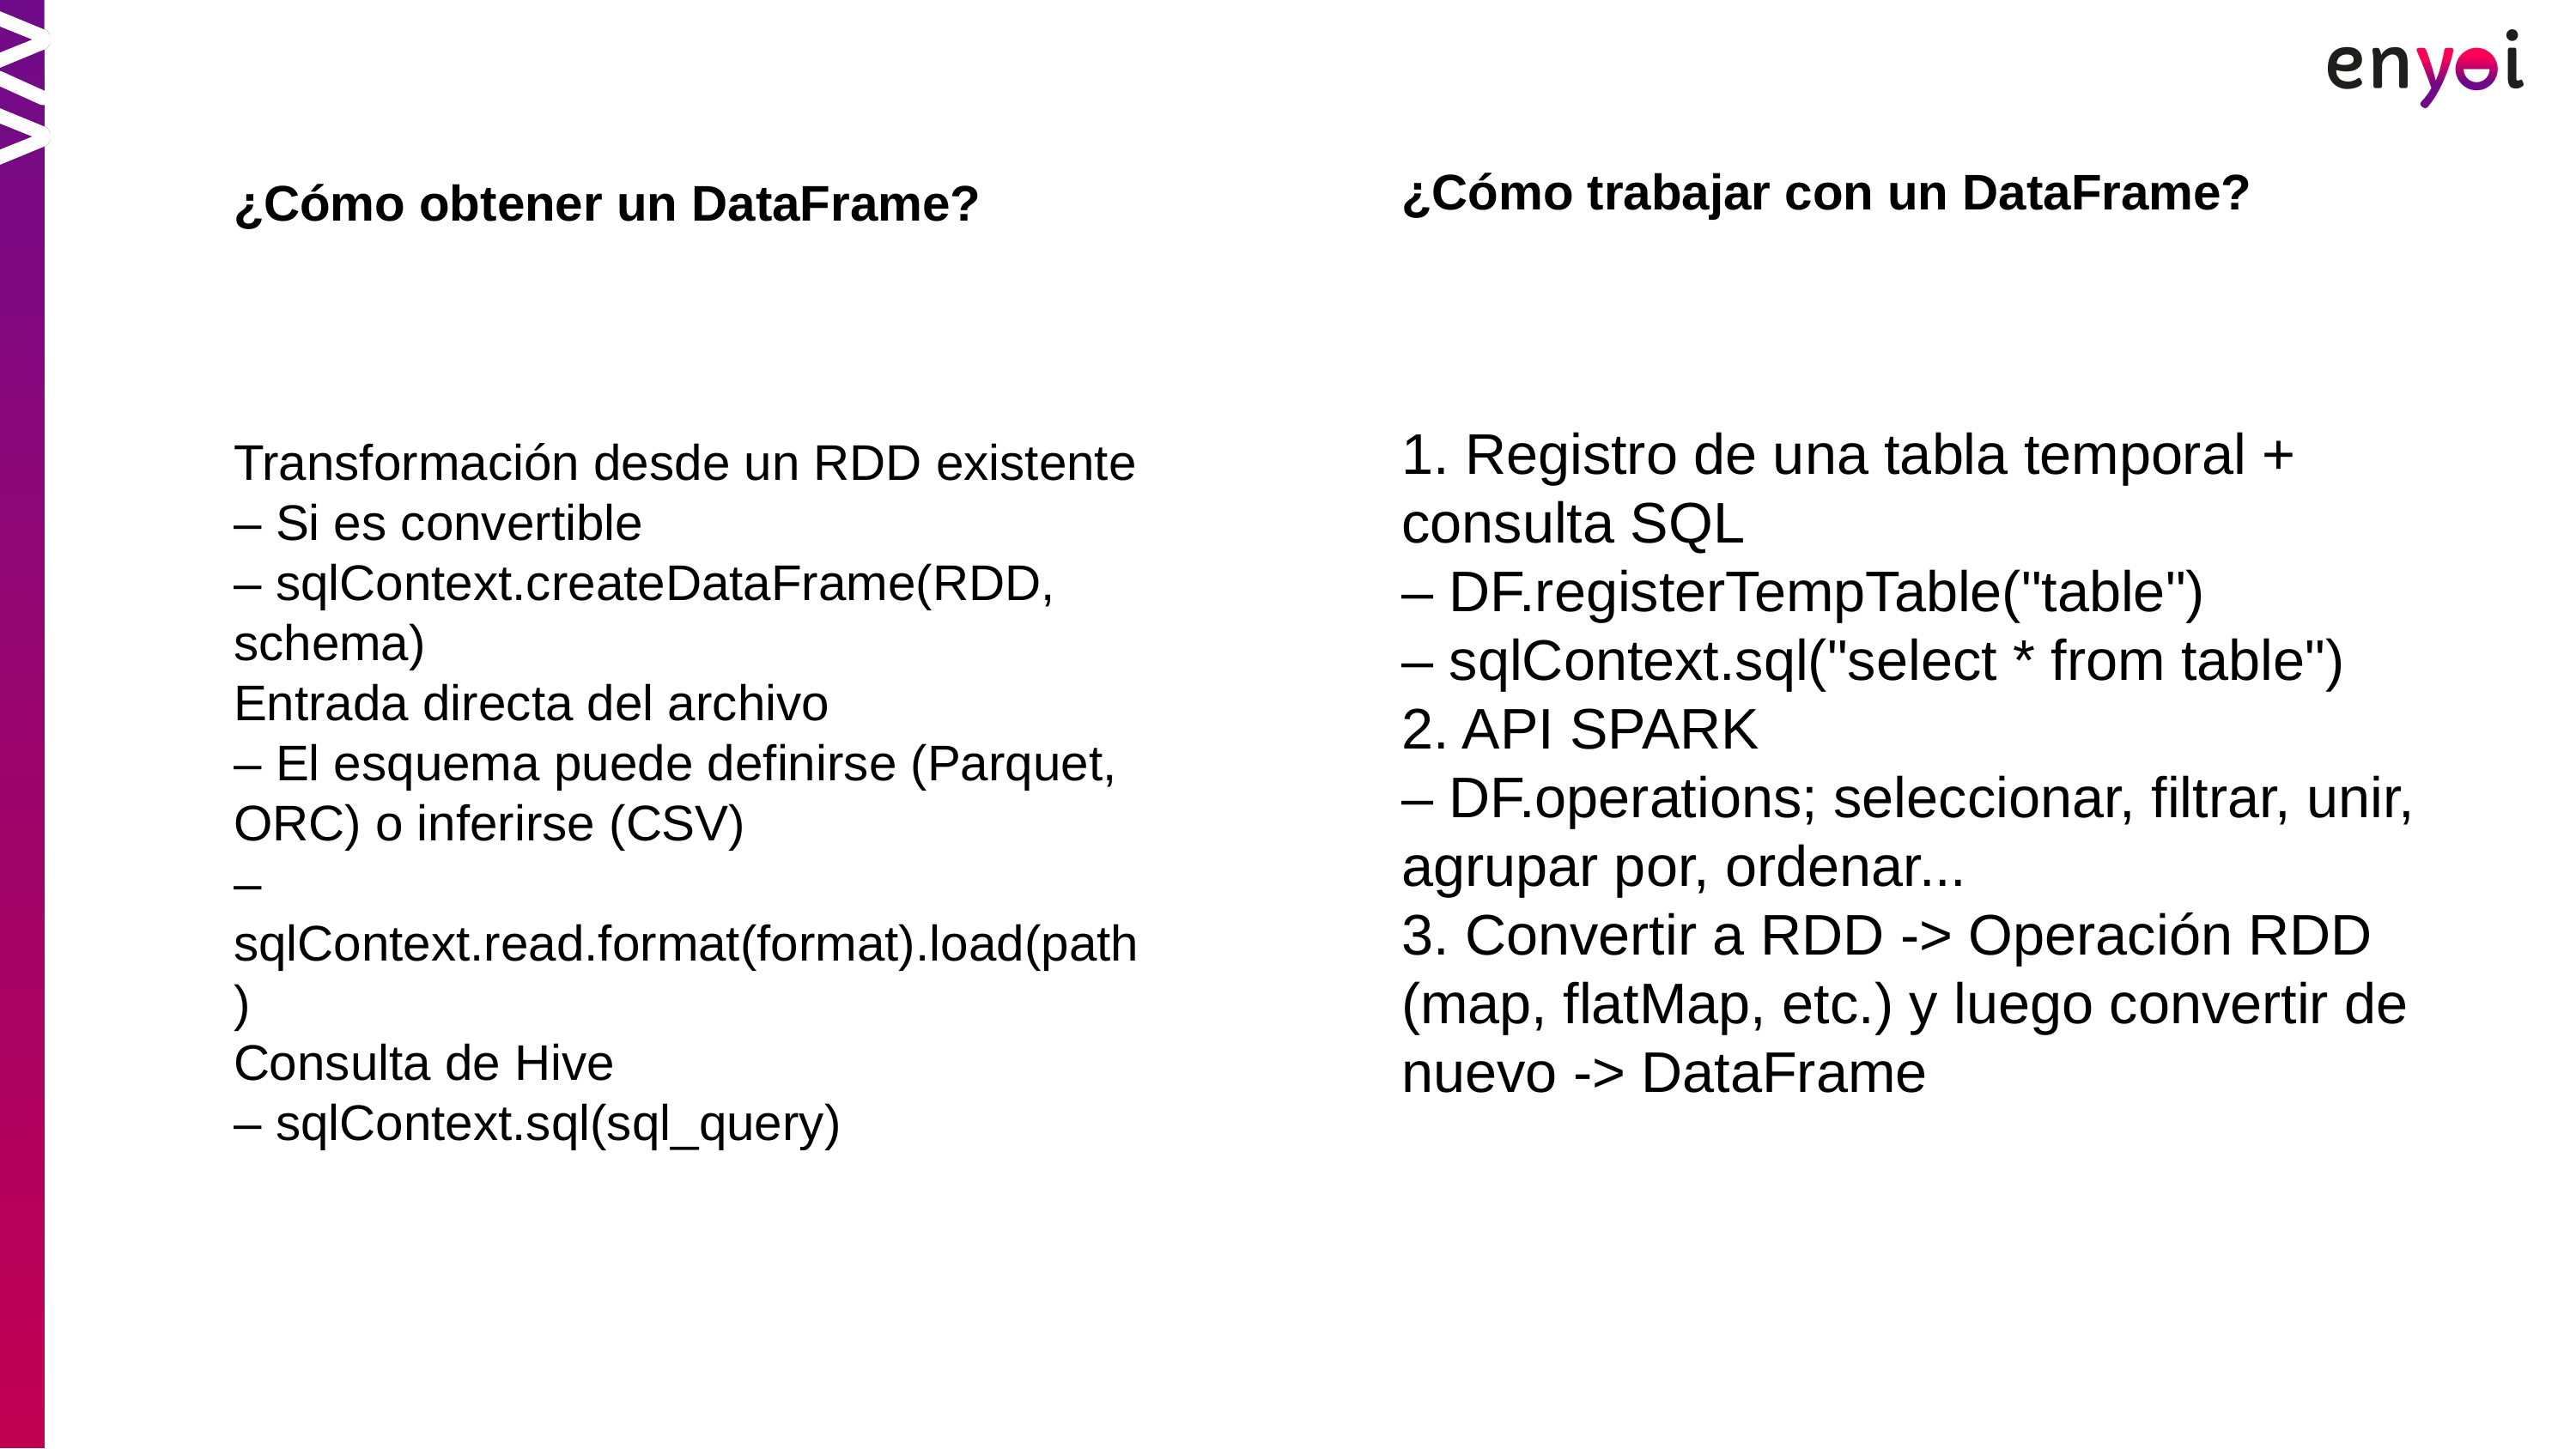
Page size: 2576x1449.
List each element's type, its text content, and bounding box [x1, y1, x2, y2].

text_box Transformación desde un RDD existente – Si es convertible – sqlContext.createDataFrame(RDD, schema) Entrada directa del archivo – El esquema puede definirse (Parquet, ORC) o inferirse (CSV) – sqlContext.read.format(format).load(path) Consulta de Hive – sqlContext.sql(sql_query) [221, 423, 1167, 1157]
text_box [2328, 29, 2524, 108]
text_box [0, 0, 53, 1449]
text_box 1. Registro de una tabla temporal + consulta SQL – DF.registerTempTable("table") – sqlContext.sql("select * from table") 2. API SPARK – DF.operations; seleccionar, filtrar, unir, agrupar por, ordenar... 3. Convertir a RDD -> Operación RDD (map, flatMap, etc.) y luego convertir de nuevo -> DataFrame [1388, 410, 2429, 1110]
text_box ¿Cómo trabajar con un DataFrame? [1388, 153, 2576, 227]
text_box ¿Cómo obtener un DataFrame? [221, 164, 1069, 238]
